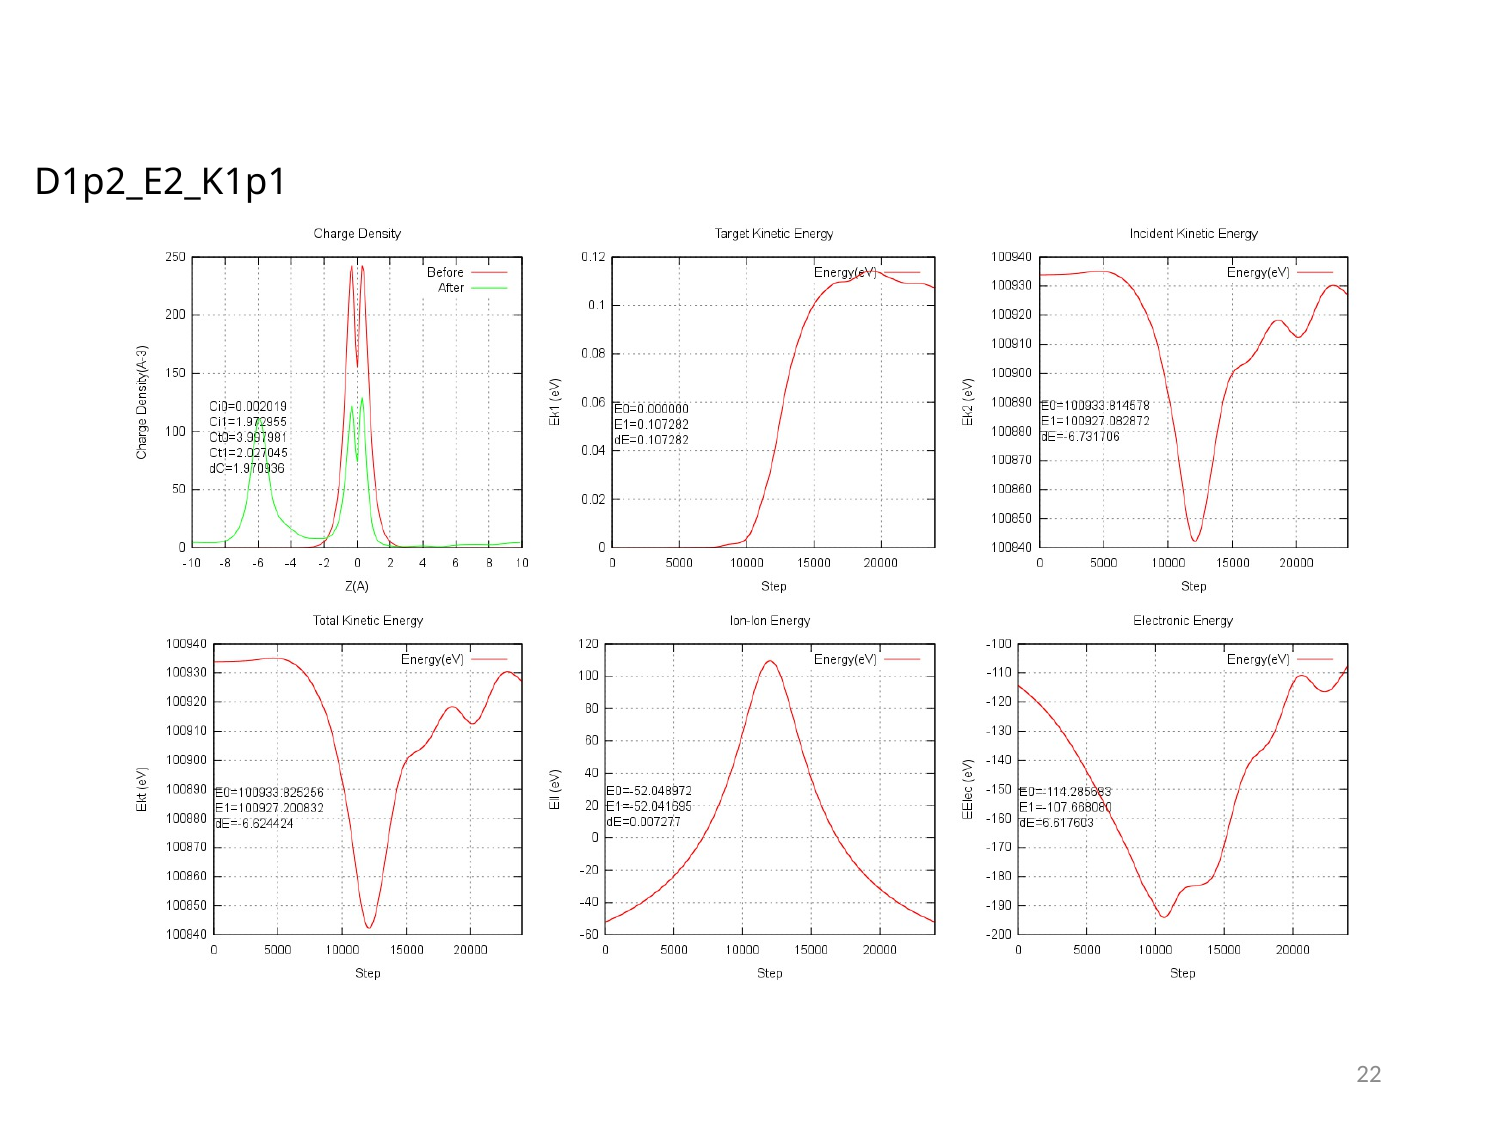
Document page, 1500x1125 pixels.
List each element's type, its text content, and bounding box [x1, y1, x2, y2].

picture [130, 210, 1369, 984]
title D1p2_E2_K1p1 [19, 155, 579, 211]
slide_number 22 [1059, 1042, 1397, 1103]
